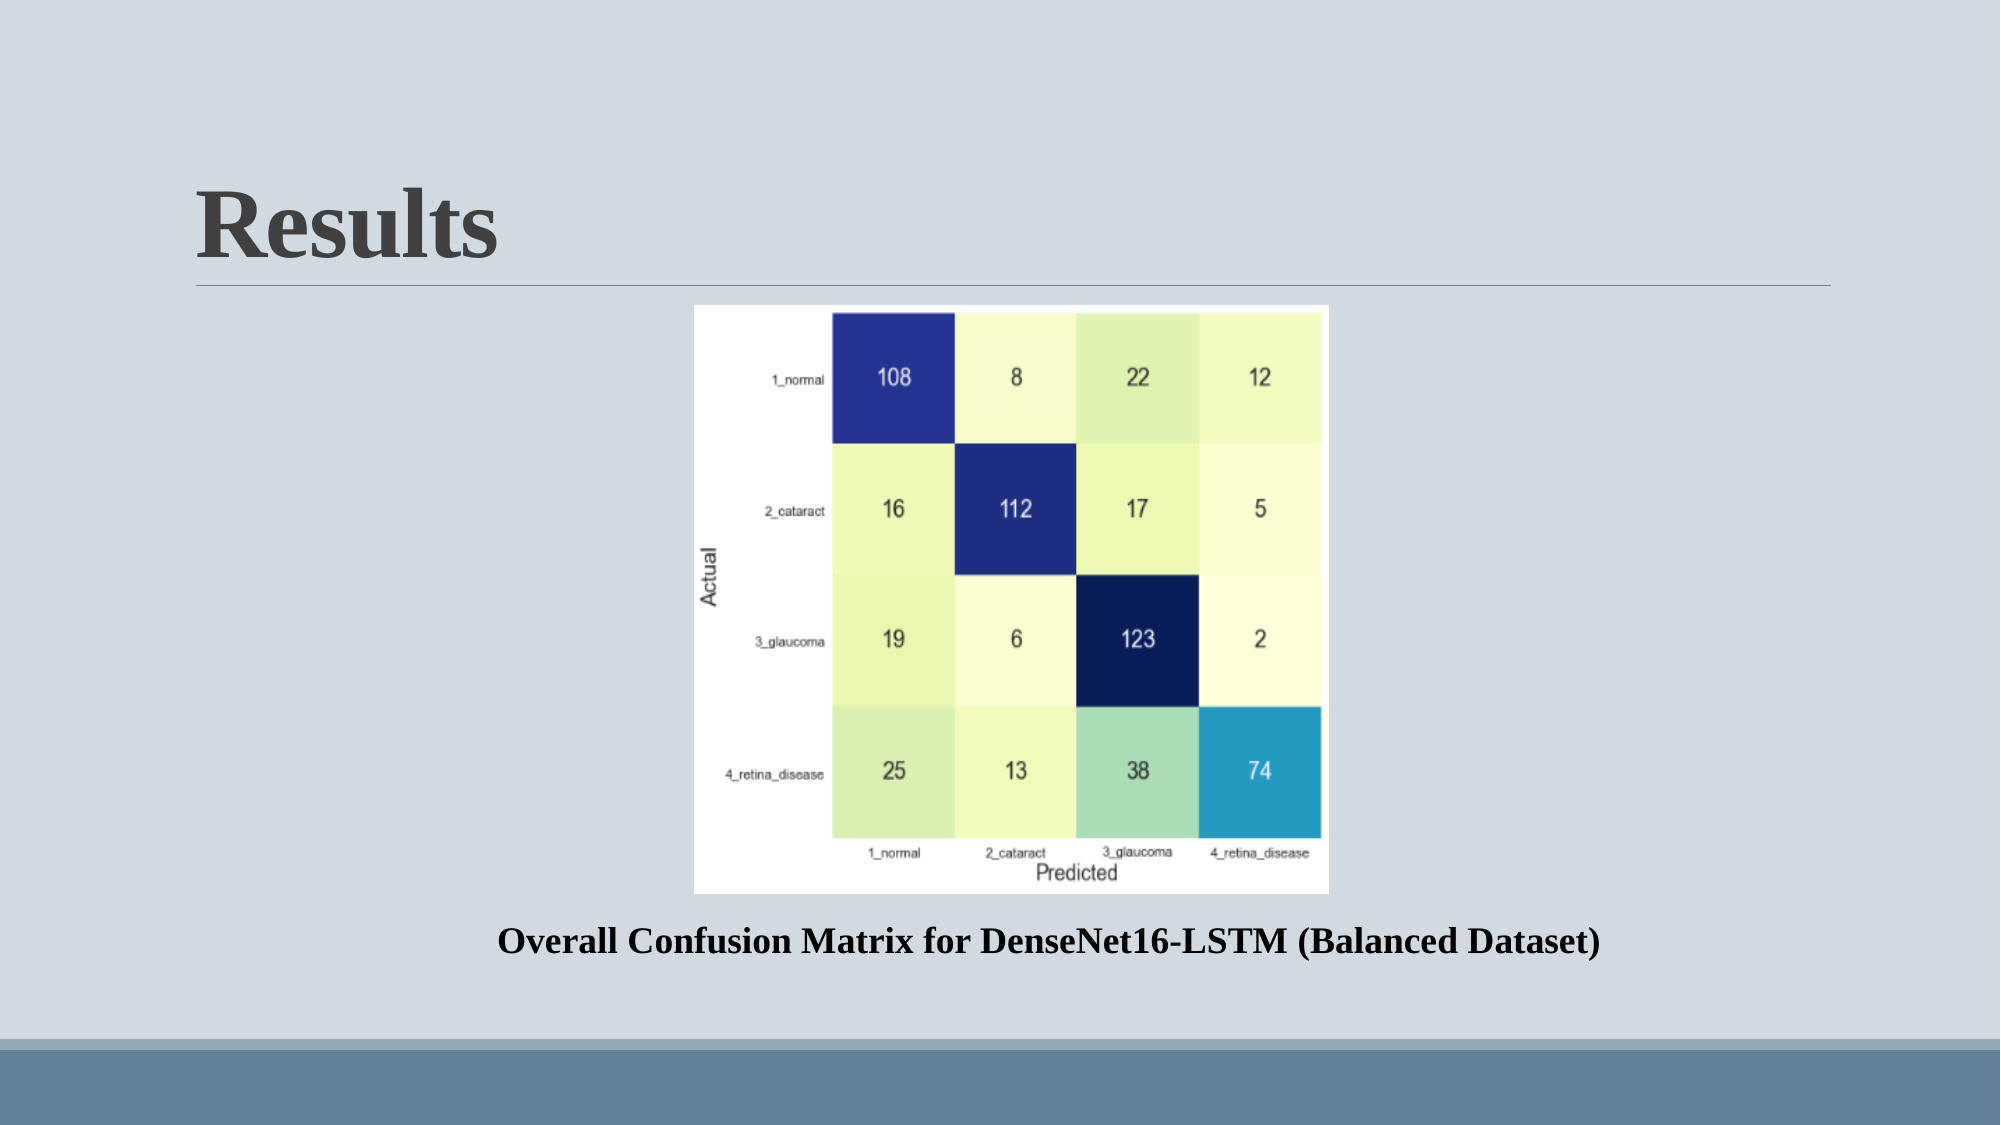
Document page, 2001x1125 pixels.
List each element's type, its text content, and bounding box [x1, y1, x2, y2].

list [694, 304, 1329, 894]
text_box Overall Confusion Matrix for DenseNet16-LSTM (Balanced Dataset) [199, 908, 1900, 969]
title Results [180, 47, 1830, 285]
